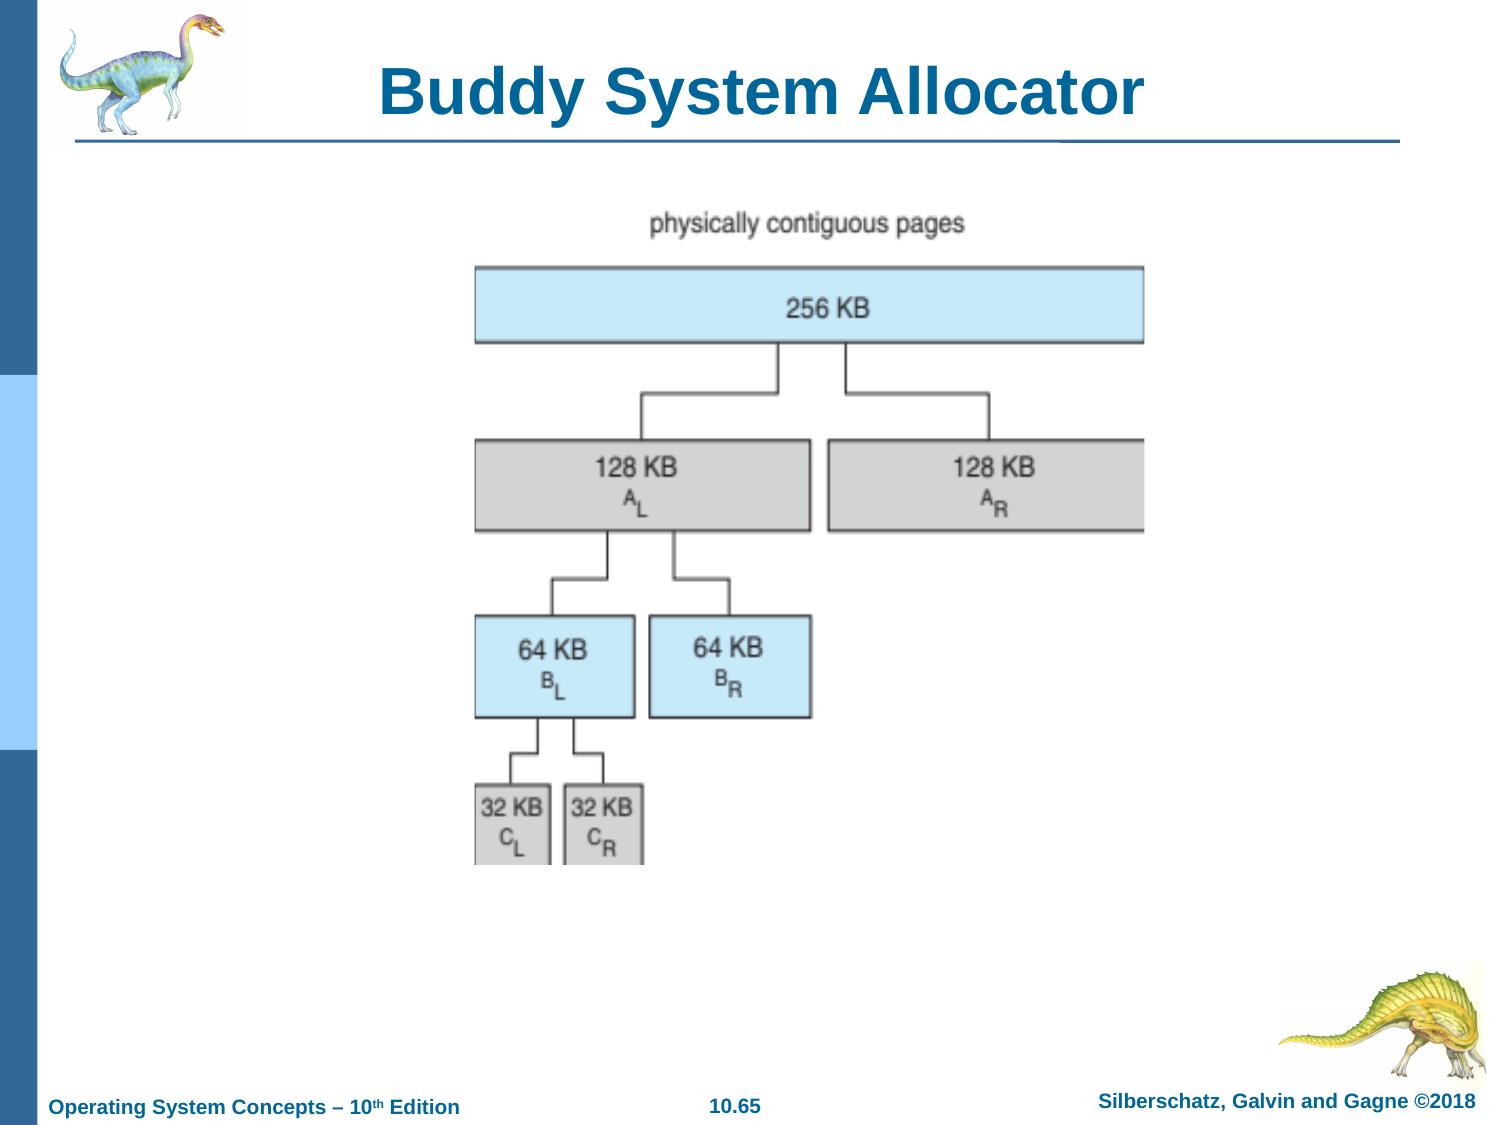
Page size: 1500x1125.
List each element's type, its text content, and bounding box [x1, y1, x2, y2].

picture [1275, 959, 1486, 1090]
picture [474, 207, 1145, 865]
title Buddy System Allocator [128, 40, 1396, 136]
picture [46, 0, 243, 149]
